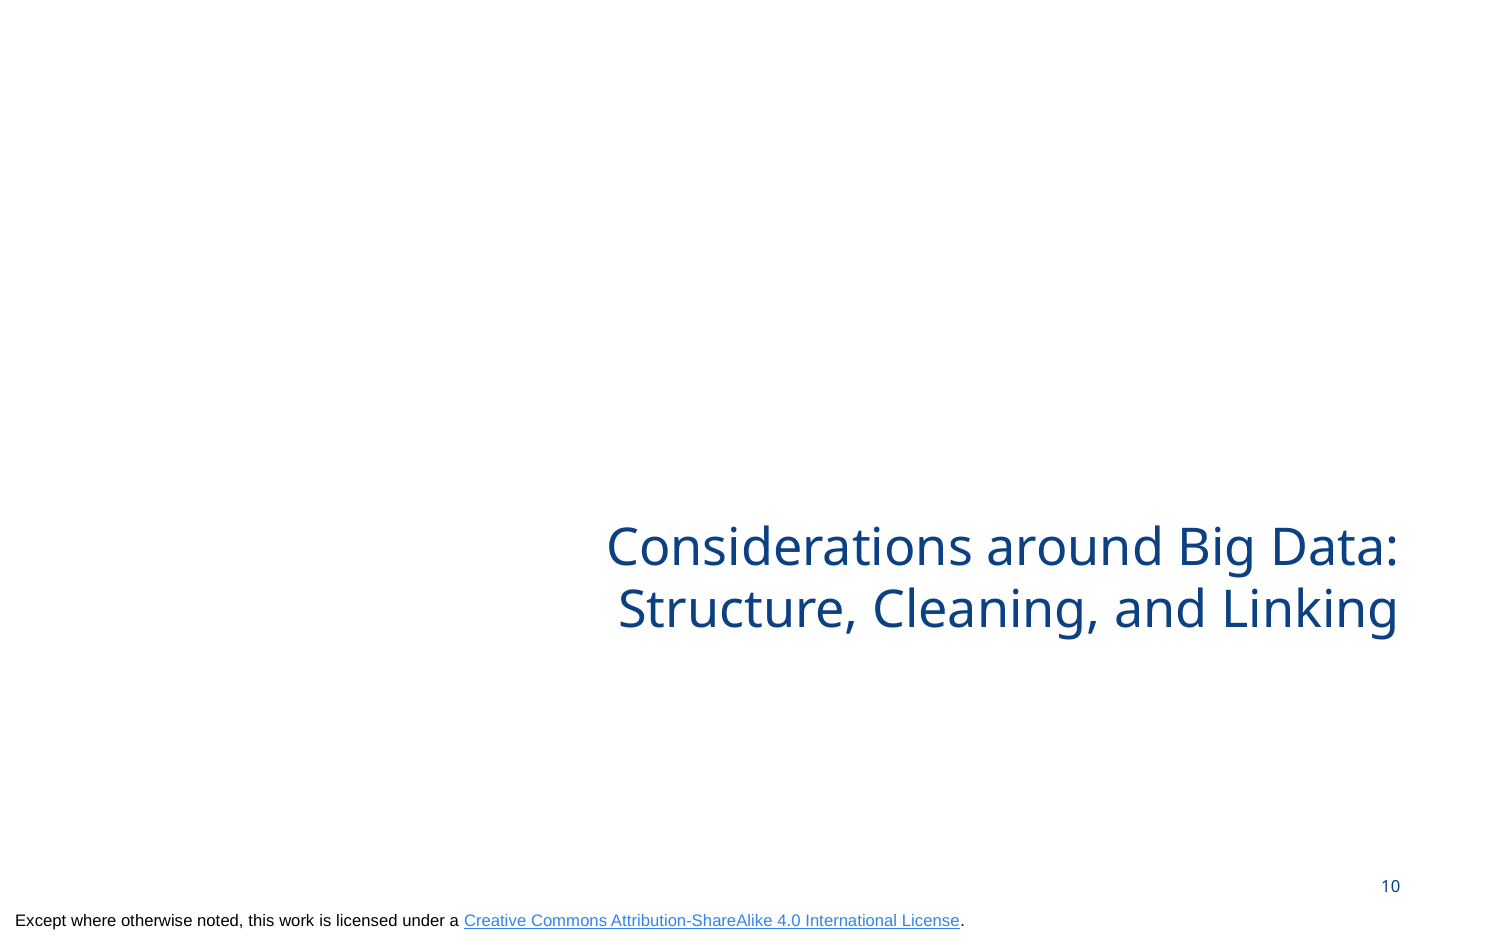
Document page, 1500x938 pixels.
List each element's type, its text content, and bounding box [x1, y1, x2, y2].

slide_number 10 [1347, 862, 1416, 913]
title Considerations around Big Data: Structure, Cleaning, and Linking [316, 364, 1416, 654]
